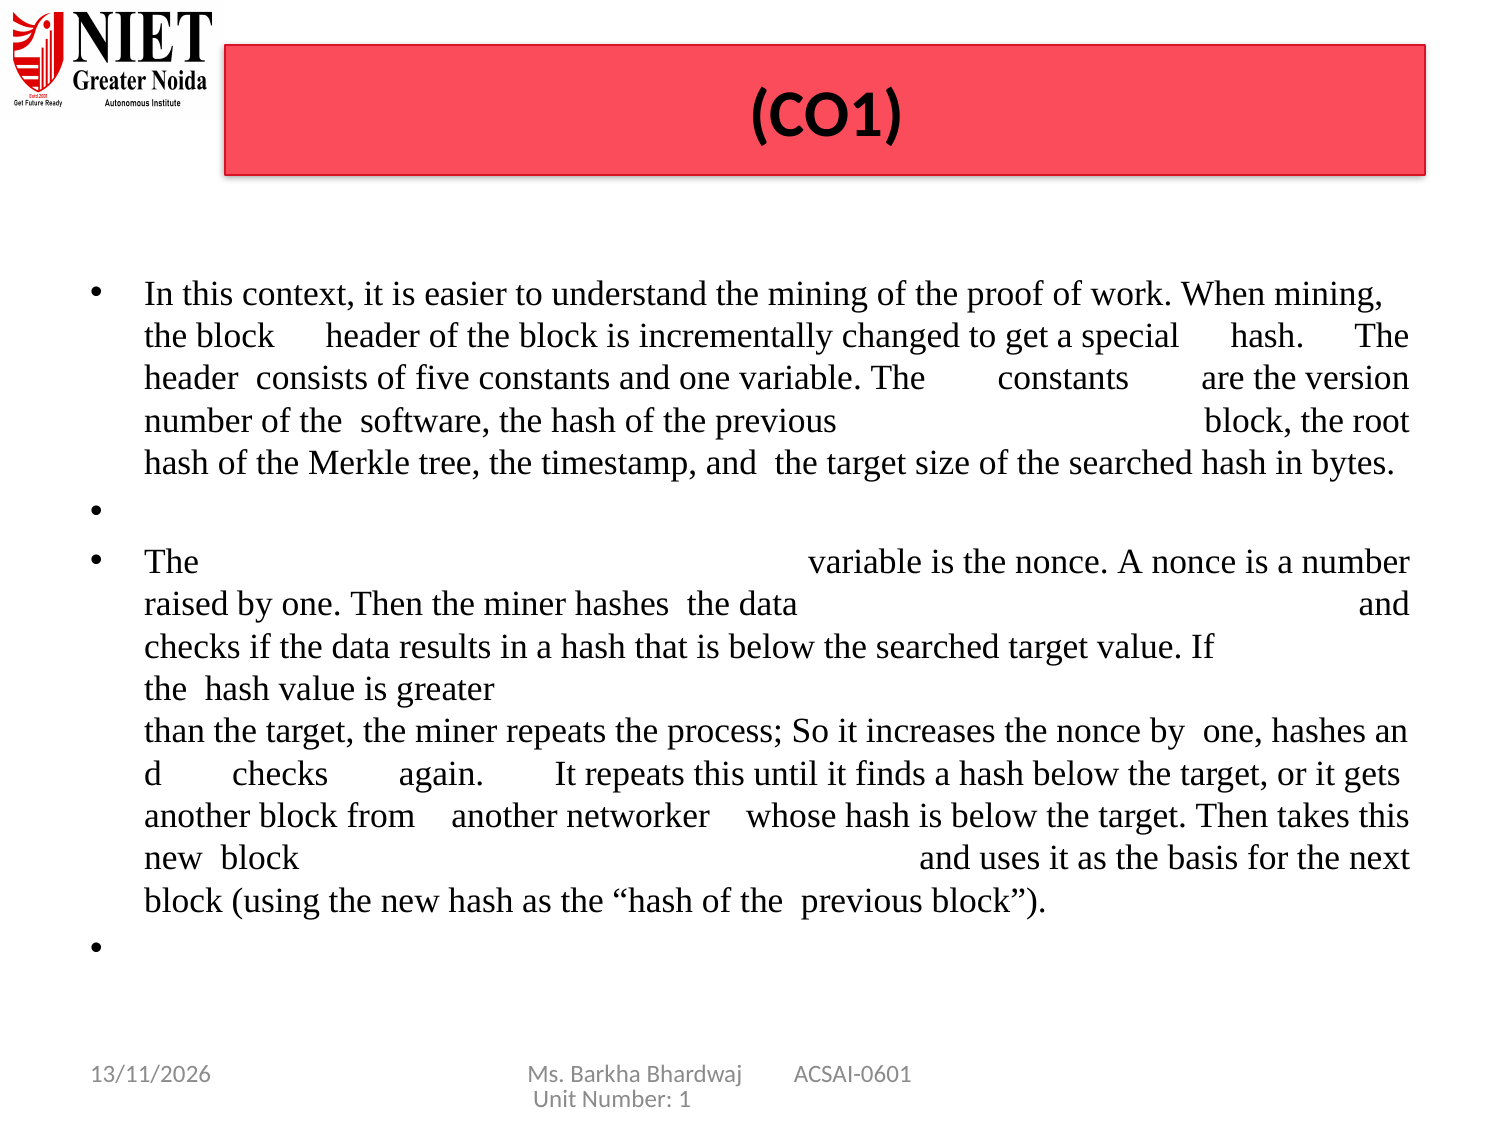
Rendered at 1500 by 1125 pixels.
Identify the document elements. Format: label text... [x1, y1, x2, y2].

list In this context, it is easier to understand the mining of the proof of work. When mining, the block header of the block is incrementally changed to get a special hash. The header consists of five constants and one variable. The constants are the version number of the software, the hash of the previous block, the root hash of the Merkle tree, the timestamp, and the target size of the searched hash in bytes.​ ​ The variable is the nonce. A nonce is a number raised by one. Then the miner hashes the data and checks if the data results in a hash that is below the searched target value. If the hash value is greater than the target, the miner repeats the process; So it increases the nonce by one, hashes and checks again. It repeats this until it finds a hash below the target, or it gets another block from another networker whose hash is below the target. Then takes this new block and uses it as the basis for the next block (using the new hash as the “hash of the previous block”).​ ​ [75, 262, 1425, 1005]
footer Ms. Barkha Bhardwaj ACSAI-0601 Unit Number: 1 [512, 1042, 988, 1103]
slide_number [75, 1042, 425, 1103]
title (CO1) [224, 44, 1426, 176]
picture [0, 0, 225, 120]
